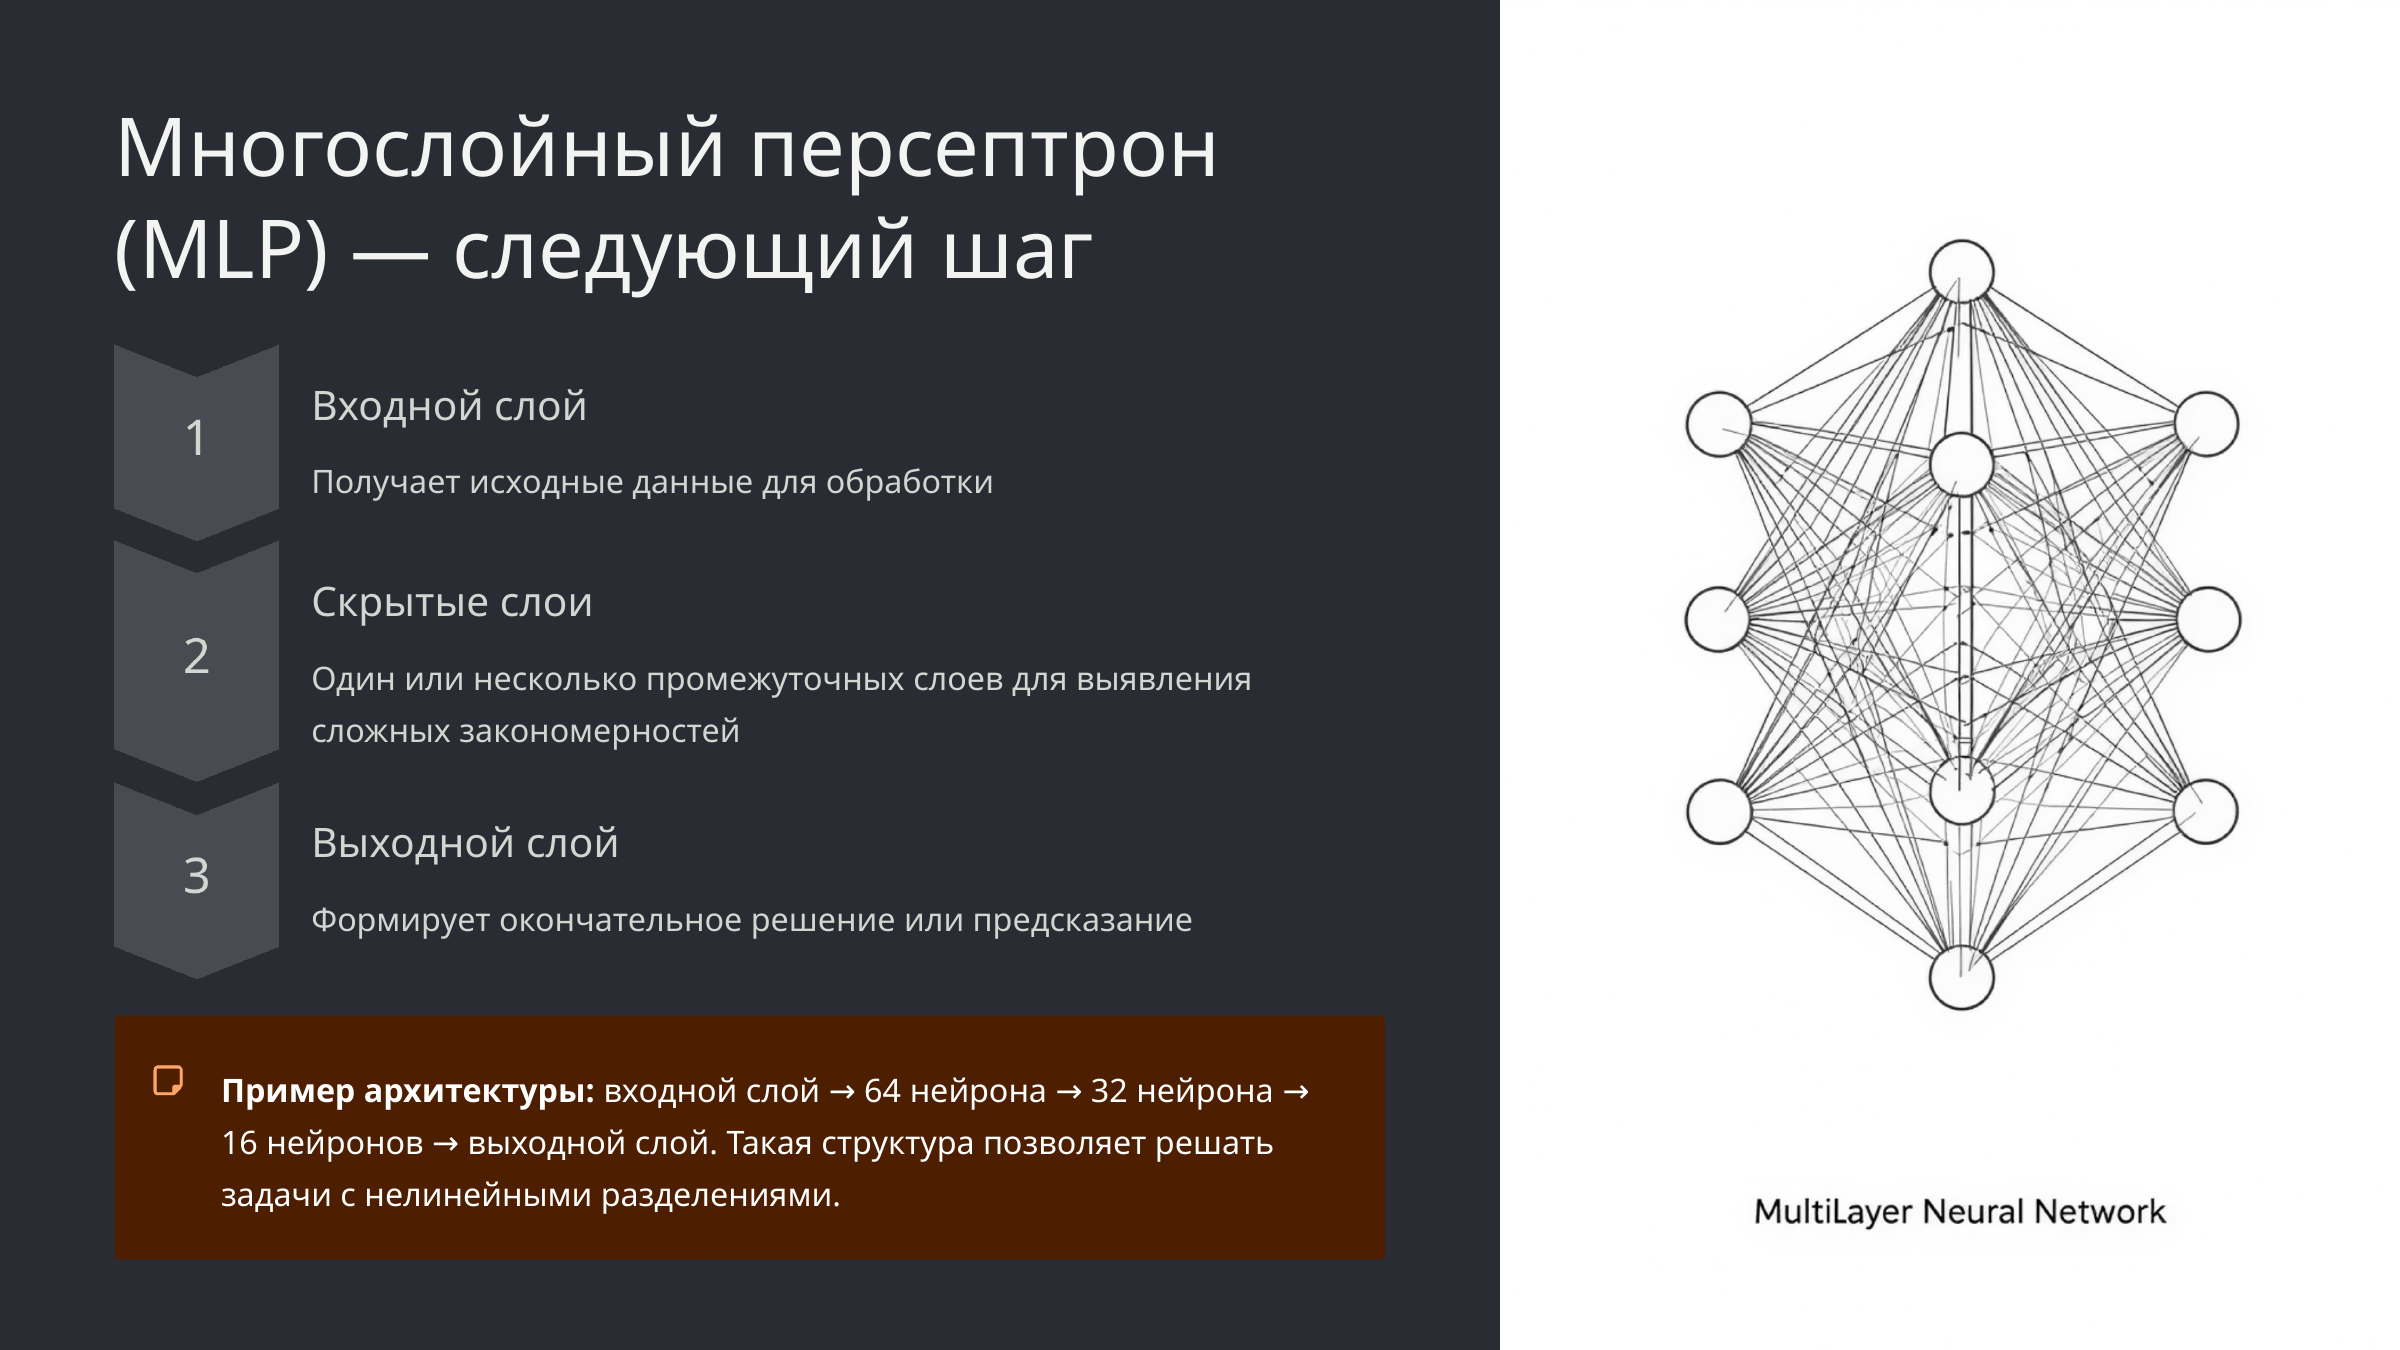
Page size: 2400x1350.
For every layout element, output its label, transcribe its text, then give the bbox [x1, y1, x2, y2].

text_box Получает исходные данные для обработки [311, 447, 1386, 501]
text_box Выходной слой [311, 814, 721, 866]
picture [114, 344, 279, 979]
text_box Многослойный персептрон (MLP) — следующий шаг [114, 90, 1386, 296]
picture [1499, 0, 2400, 1350]
text_box Формирует окончательное решение или предсказание [311, 885, 1386, 939]
picture [147, 1063, 189, 1097]
text_box Пример архитектуры: входной слой → 64 нейрона → 32 нейрона → 16 нейронов → выходной слой. Такая структура позволяет решать задачи с нелинейными разделениями. [221, 1056, 1353, 1214]
text_box Скрытые слои [311, 573, 721, 625]
text_box Один или несколько промежуточных слоев для выявления сложных закономерностей [311, 644, 1386, 750]
text_box Входной слой [311, 377, 721, 429]
text_box [114, 1015, 1386, 1260]
